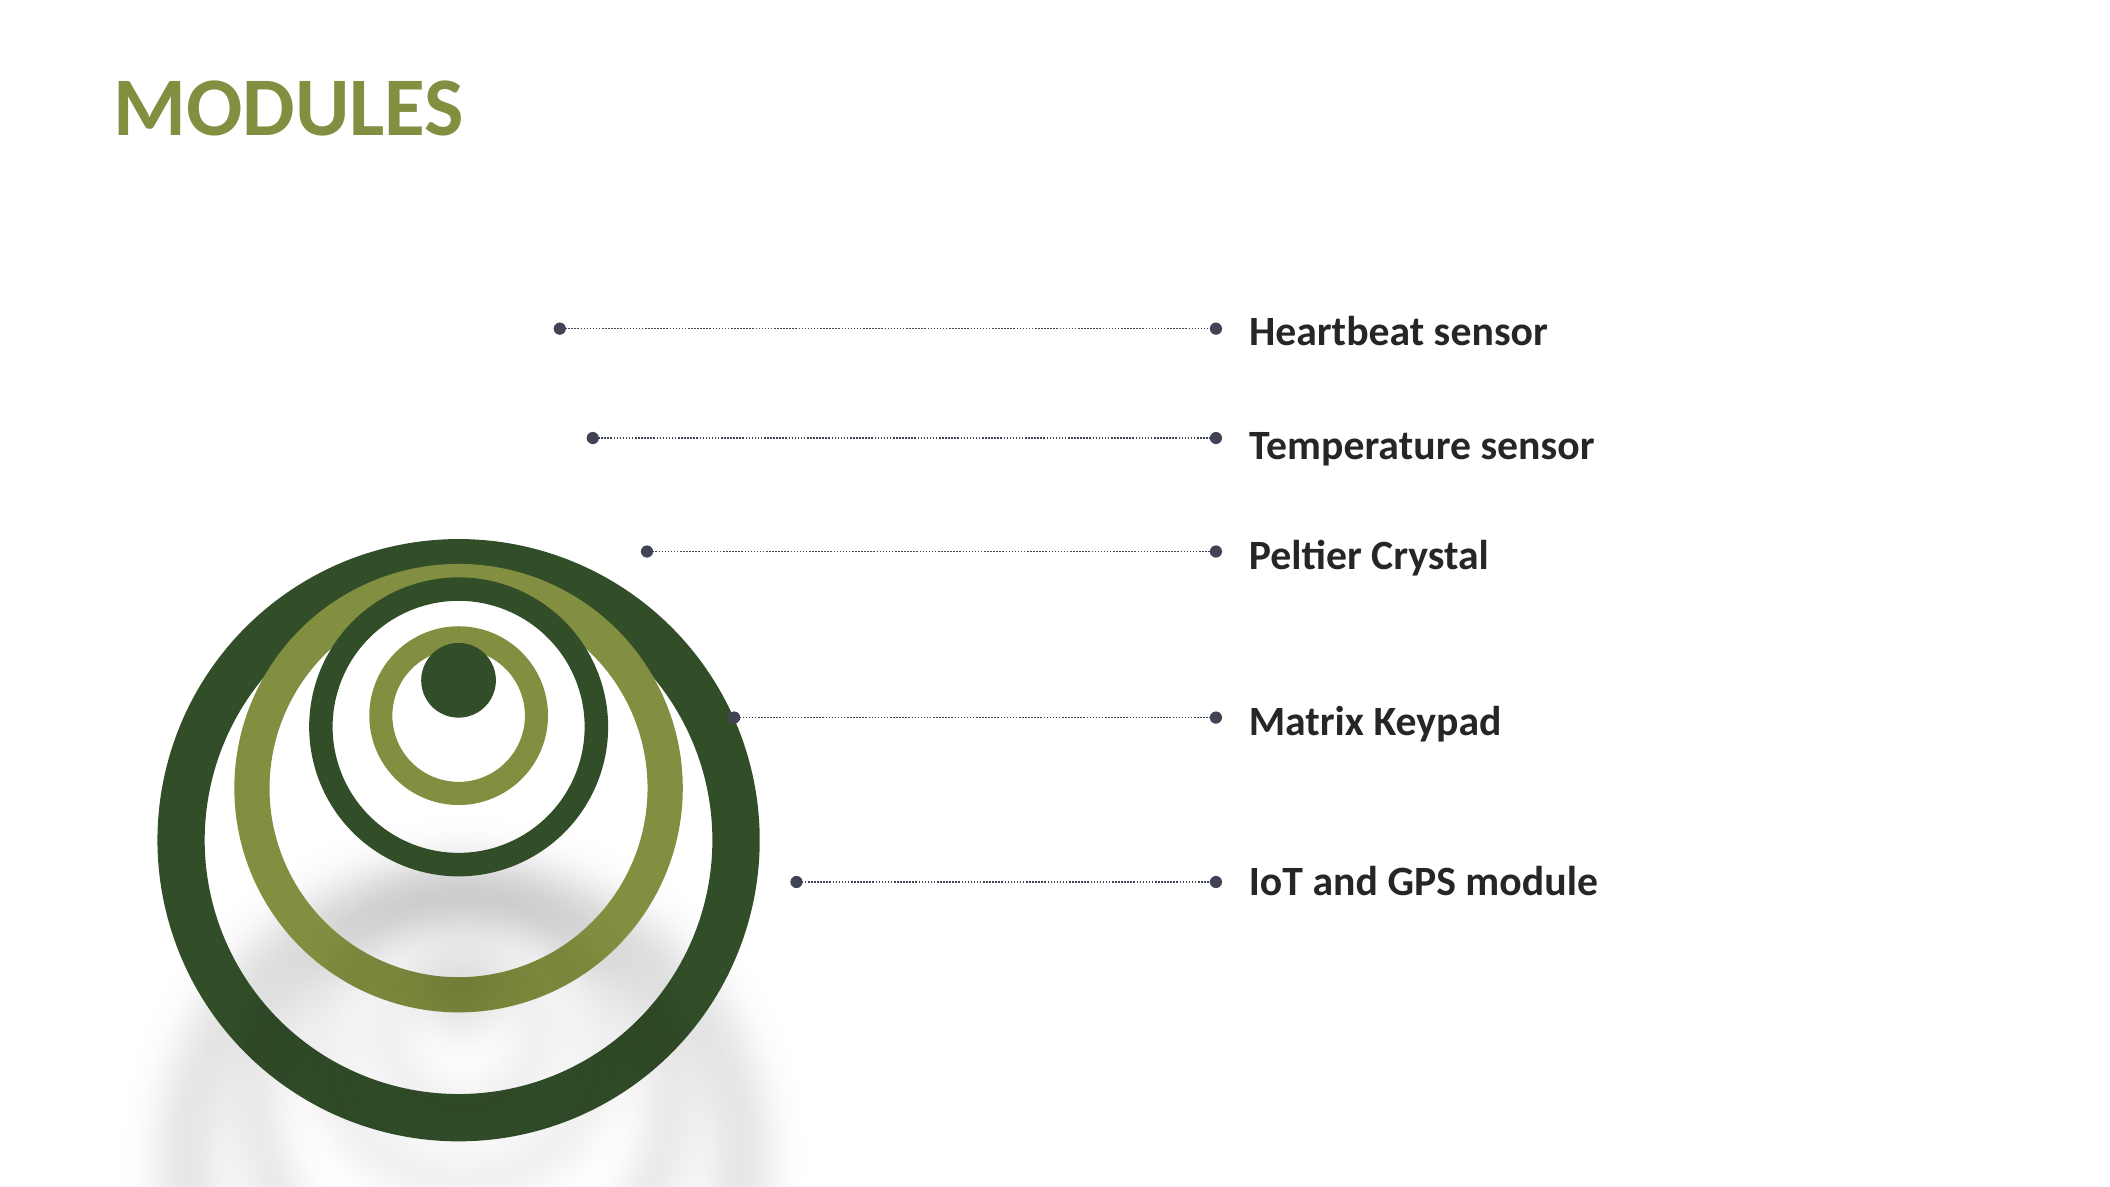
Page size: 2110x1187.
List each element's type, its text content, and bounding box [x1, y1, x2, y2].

text_box Matrix Keypad [1233, 675, 1517, 751]
text_box MODULES [97, 44, 601, 145]
text_box IoT and GPS module [1233, 836, 1614, 912]
text_box Heartbeat sensor [1234, 286, 1563, 361]
text_box [368, 625, 550, 807]
text_box [156, 538, 761, 1039]
text_box Peltier Crystal [1233, 510, 1504, 586]
text_box [308, 576, 610, 878]
text_box Temperature sensor [1234, 400, 1610, 475]
text_box [420, 641, 497, 719]
text_box [233, 562, 684, 965]
